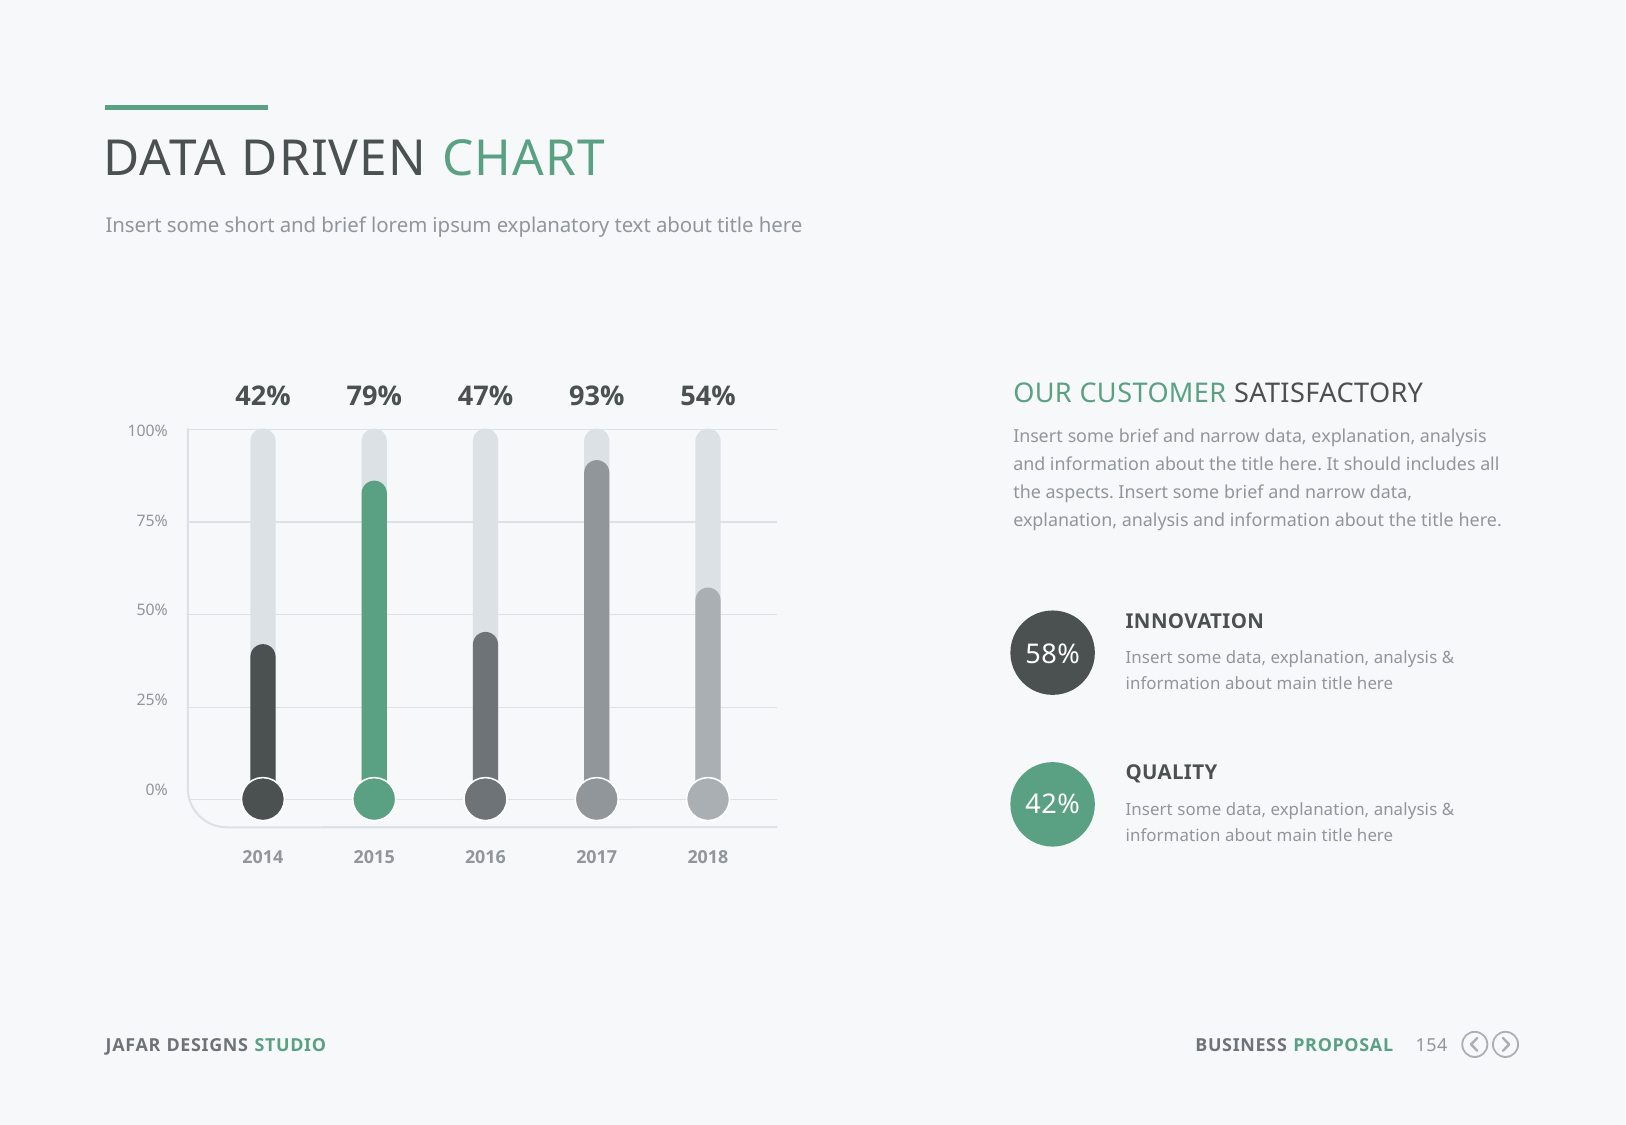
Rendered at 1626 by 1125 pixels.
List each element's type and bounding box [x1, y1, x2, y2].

text_box [545, 840, 648, 867]
text_box [434, 378, 537, 412]
list [105, 209, 1519, 241]
text_box [122, 420, 778, 828]
text_box [434, 840, 537, 867]
text_box [1125, 759, 1518, 846]
text_box [212, 840, 314, 867]
text_box [657, 840, 759, 867]
text_box [323, 840, 426, 867]
list [103, 125, 1518, 188]
text_box [1125, 607, 1518, 694]
text_box [1010, 762, 1095, 847]
text_box [323, 378, 426, 412]
text_box [1010, 610, 1095, 695]
text_box [1013, 375, 1518, 532]
text_box [545, 378, 648, 412]
text_box [212, 378, 314, 412]
text_box [657, 378, 759, 412]
